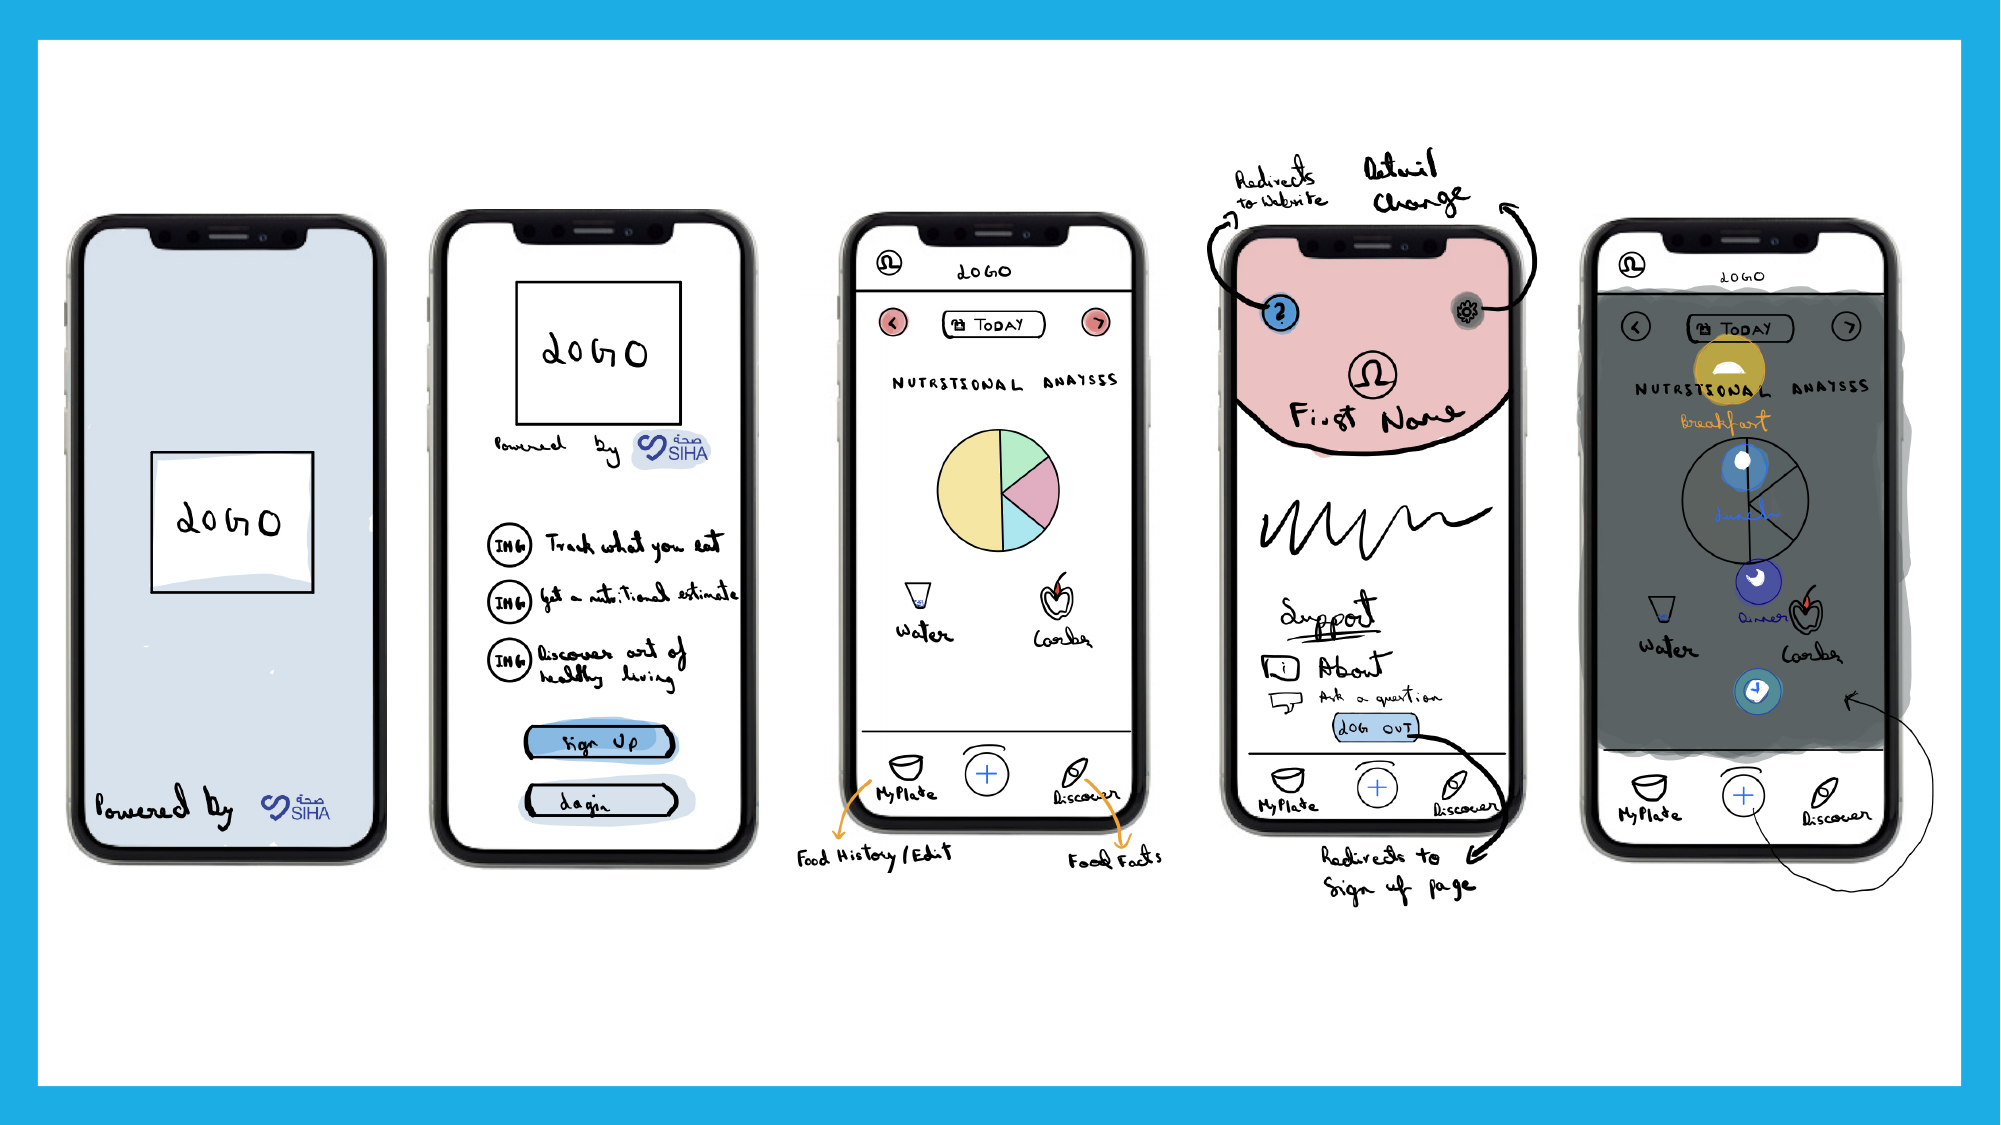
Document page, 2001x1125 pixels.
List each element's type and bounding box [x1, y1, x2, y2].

picture [63, 209, 387, 873]
picture [794, 209, 1168, 873]
picture [423, 209, 759, 873]
picture [1203, 142, 1540, 914]
picture [1575, 209, 1939, 899]
